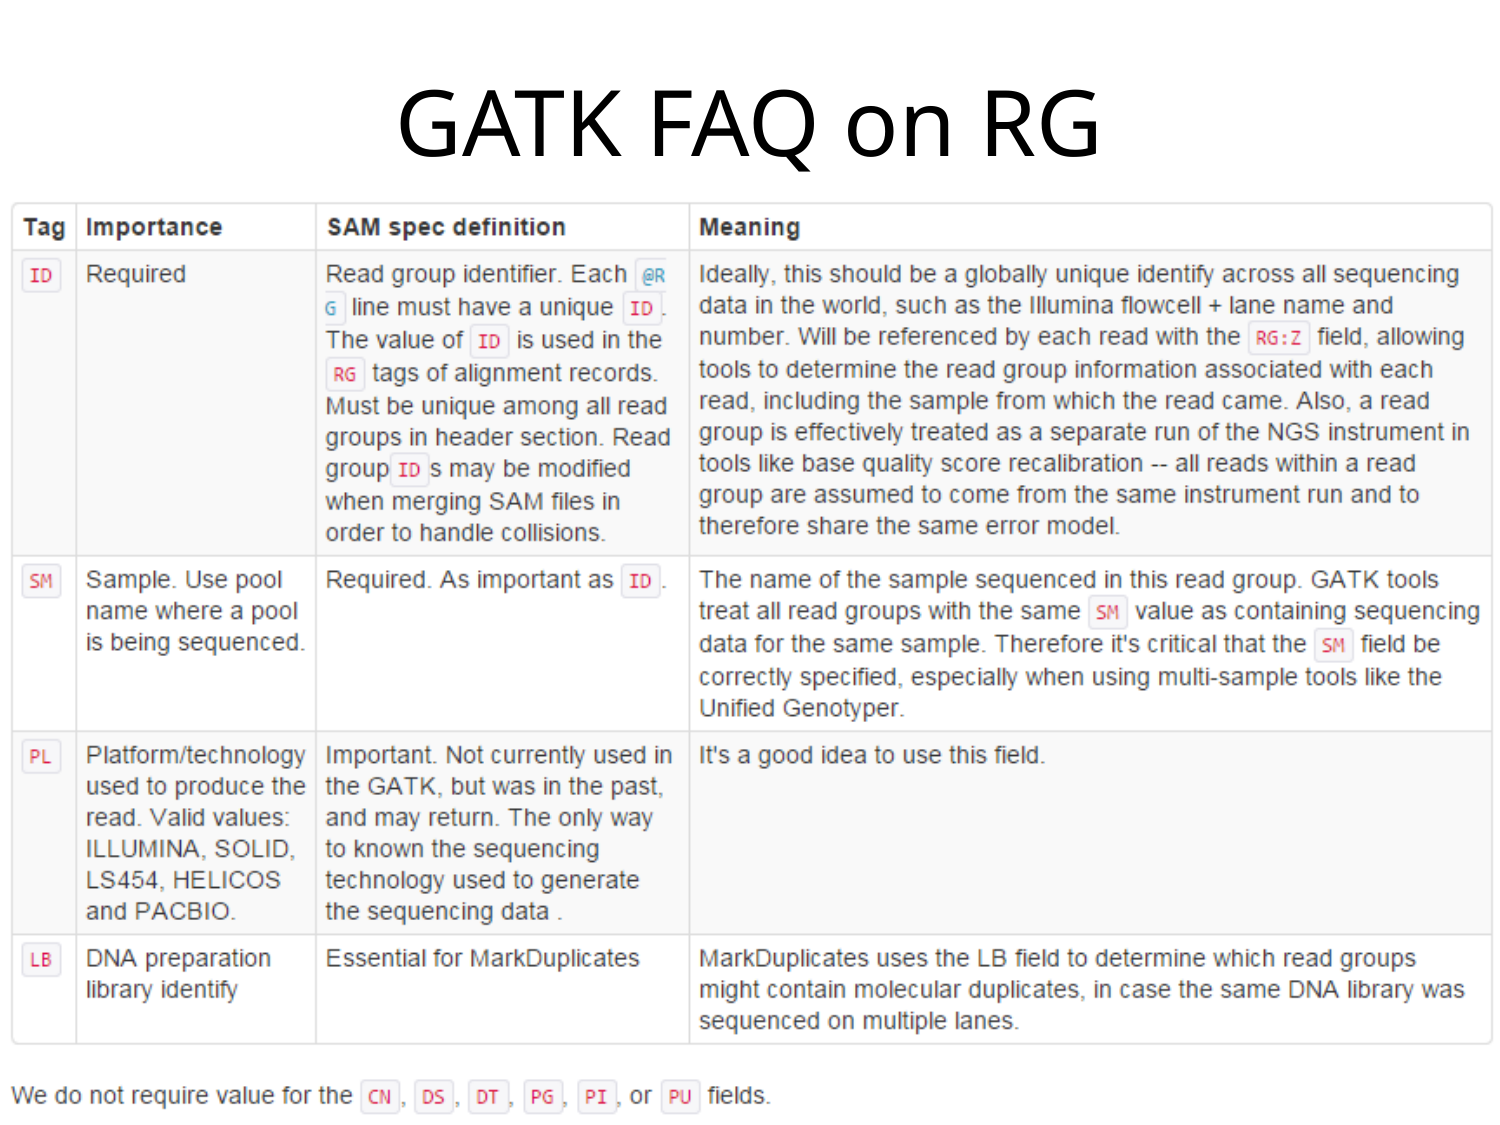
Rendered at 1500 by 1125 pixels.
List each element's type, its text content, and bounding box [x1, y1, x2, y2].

picture [8, 193, 1495, 1118]
title GATK FAQ on RG [75, 45, 1425, 192]
